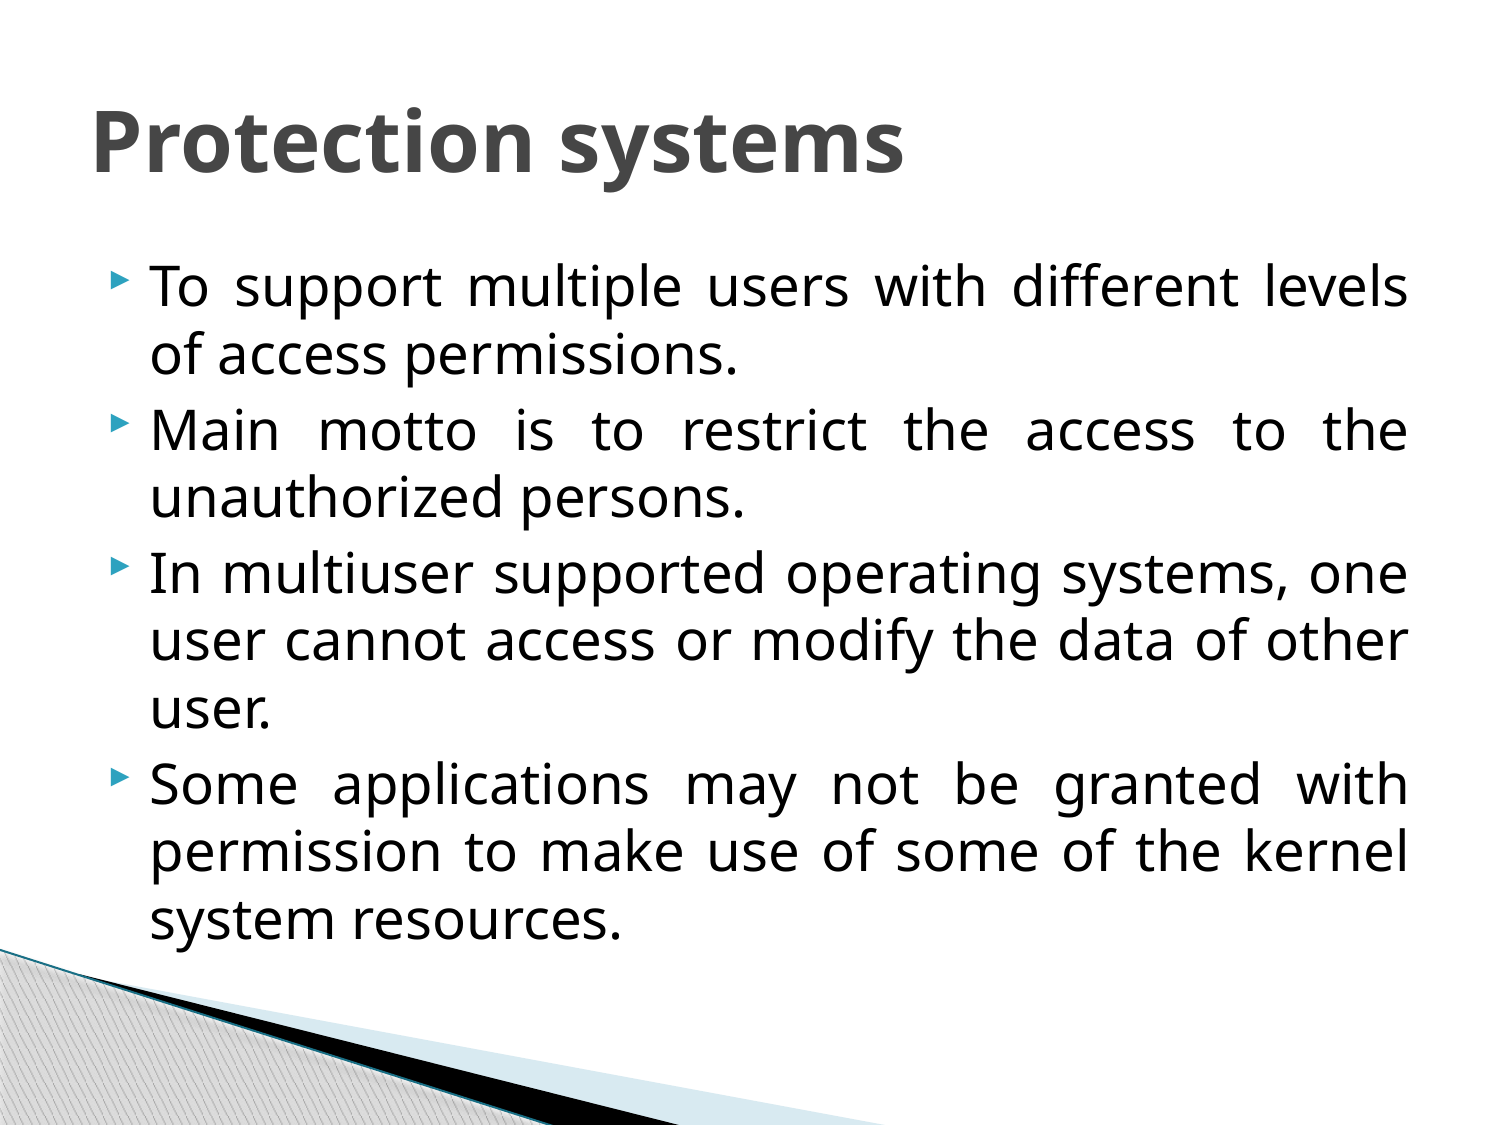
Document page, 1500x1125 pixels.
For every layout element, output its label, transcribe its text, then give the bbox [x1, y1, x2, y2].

title Protection systems [75, 45, 1425, 233]
list To support multiple users with different levels of access permissions. Main motto is to restrict the access to the unauthorized persons. In multiuser supported operating systems, one user cannot access or modify the data of other user. Some applications may not be granted with permission to make use of some of the kernel system resources. [75, 243, 1425, 986]
